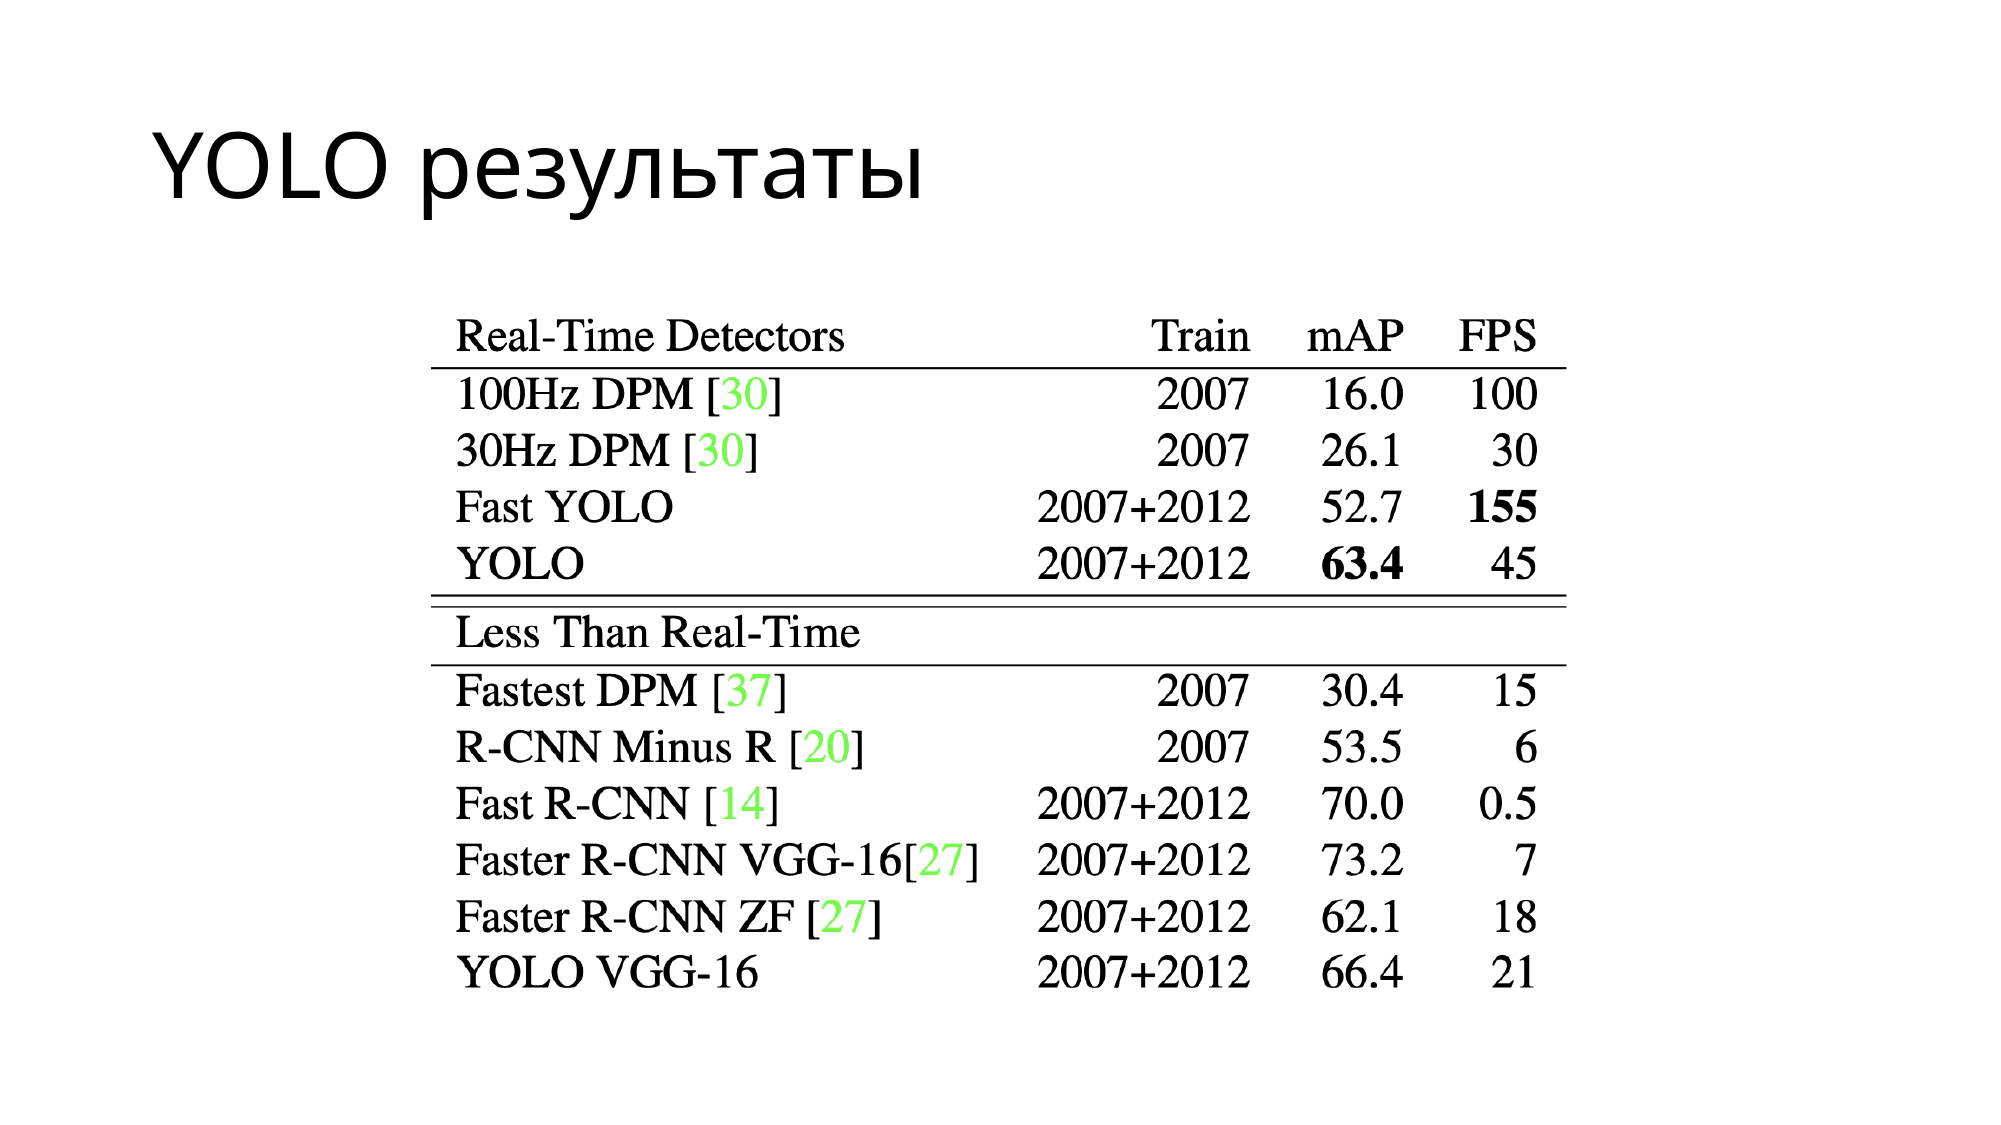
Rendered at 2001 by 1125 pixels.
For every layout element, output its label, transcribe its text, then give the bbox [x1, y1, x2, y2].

title YOLO результаты [137, 59, 1863, 278]
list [431, 299, 1569, 1014]
